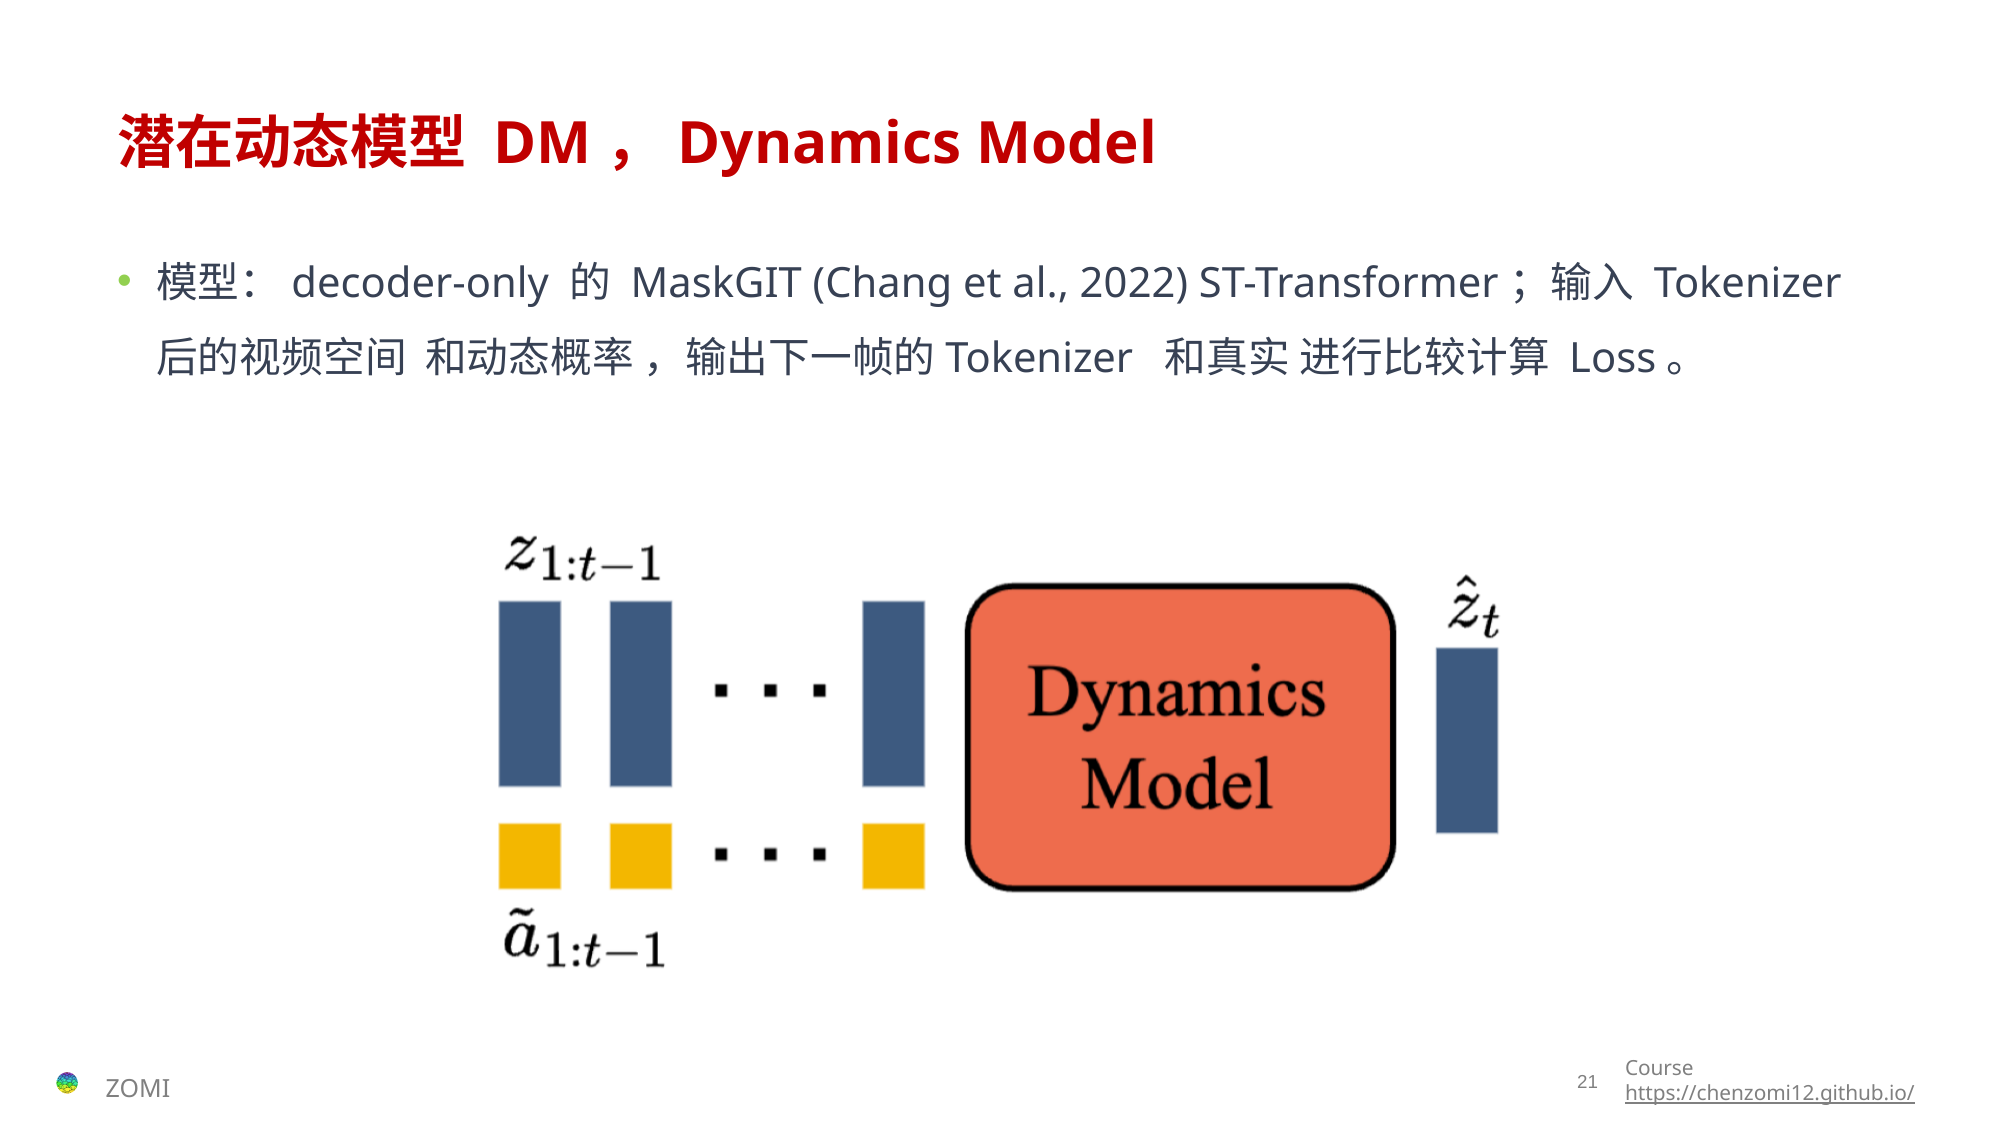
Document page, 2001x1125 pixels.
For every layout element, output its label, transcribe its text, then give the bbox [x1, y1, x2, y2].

picture [57, 1073, 77, 1093]
title 潜在动态模型 DM，Dynamics Model [102, 91, 1901, 189]
picture [463, 516, 1540, 999]
